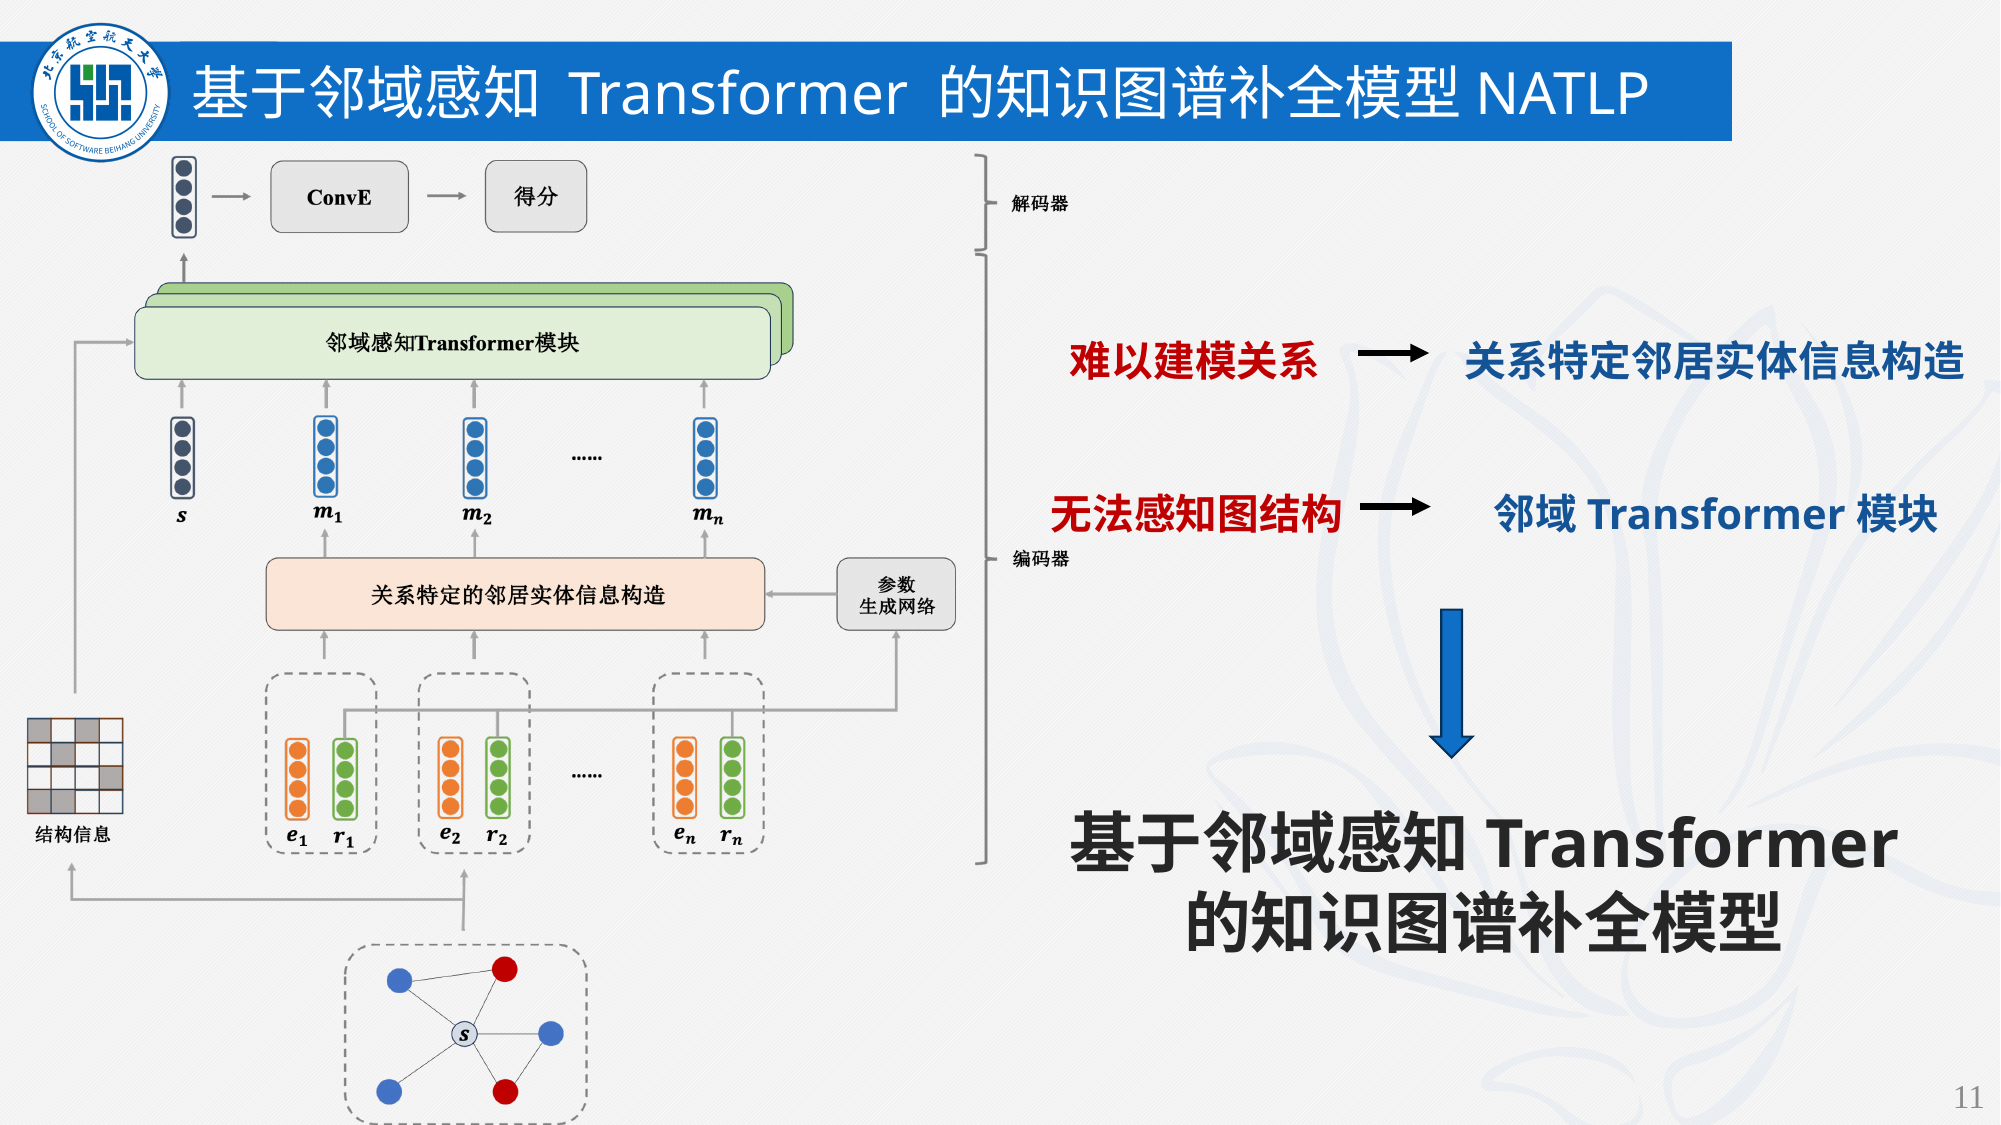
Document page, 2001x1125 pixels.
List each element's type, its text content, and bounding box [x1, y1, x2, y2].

text_box 无法感知图结构 [1111, 467, 1360, 546]
text_box 邻域Transformer模块 [1430, 467, 2000, 546]
picture [0, 11, 1111, 1125]
text_box 基于邻域感知Transformer 的知识图谱补全模型 [1111, 793, 2000, 969]
slide_number 11 [1550, 1065, 2000, 1125]
list 基于邻域感知 Transformer 的知识图谱补全模型NATLP [180, 41, 1732, 141]
text_box 难以建模关系 [1111, 314, 1359, 392]
text_box 关系特定邻居实体信息构造 [1429, 314, 2000, 392]
text_box [1428, 608, 1475, 760]
